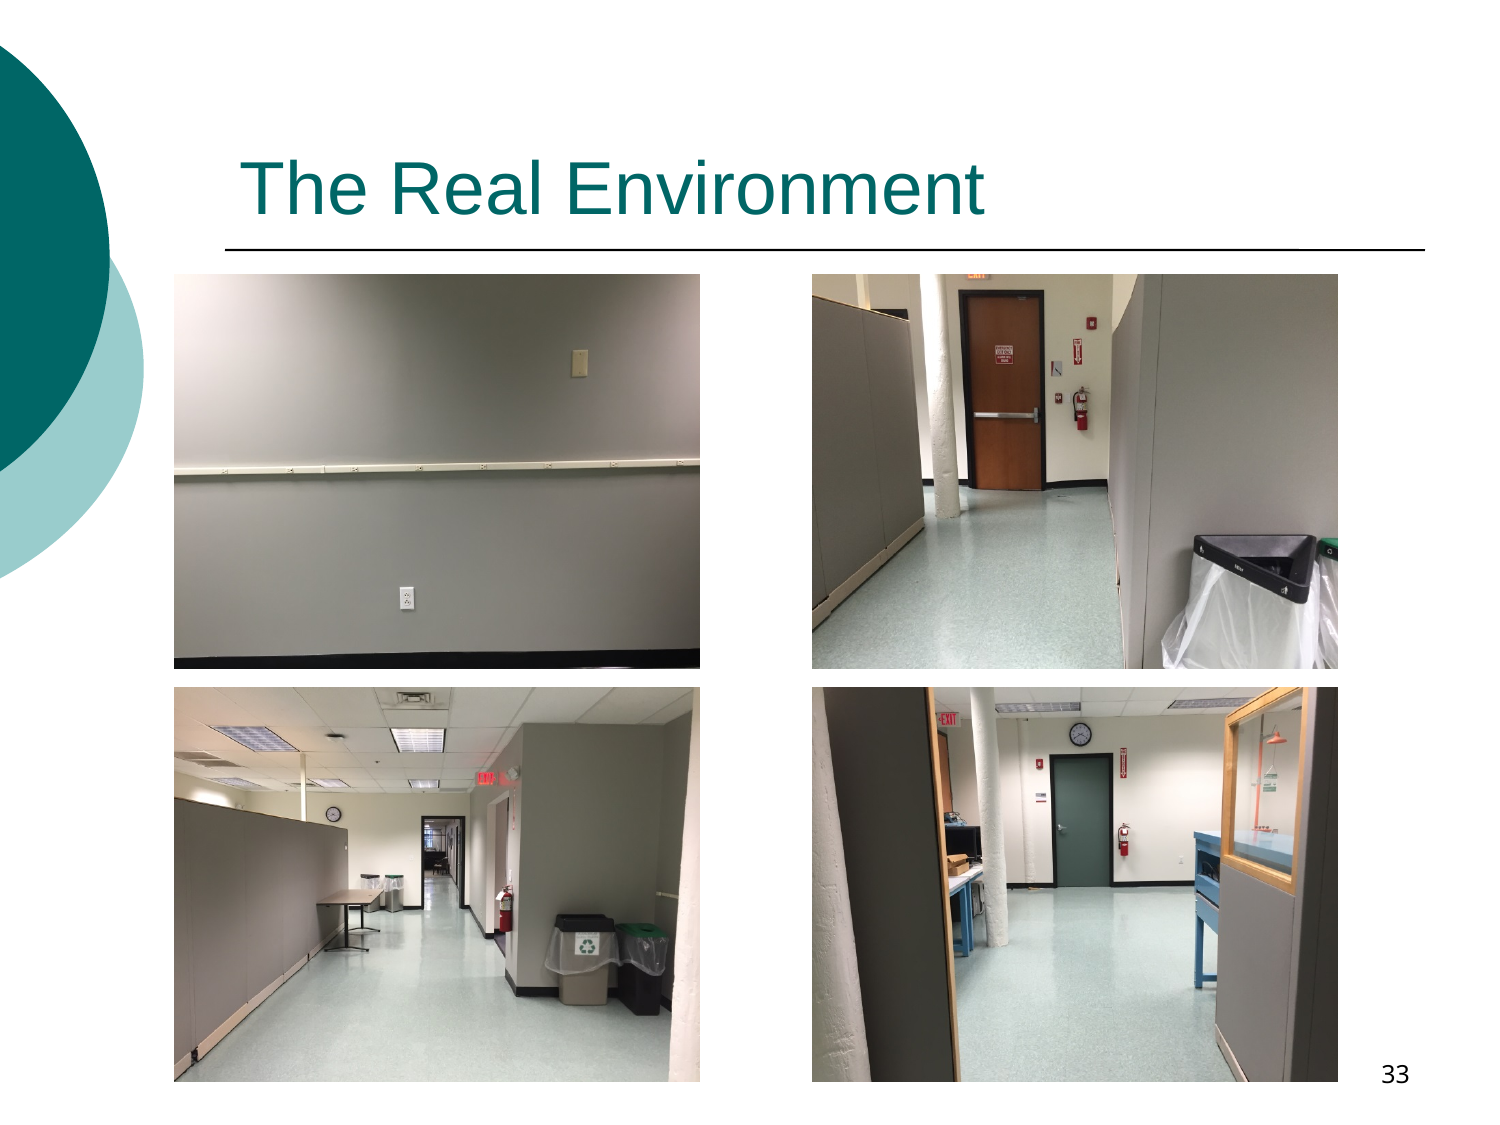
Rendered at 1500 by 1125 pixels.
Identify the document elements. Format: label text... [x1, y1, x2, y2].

picture [812, 274, 1338, 669]
picture [812, 687, 1338, 1082]
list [174, 274, 701, 669]
picture [174, 687, 701, 1082]
slide_number 33 [1074, 1024, 1426, 1101]
title The Real Environment [224, 49, 1425, 238]
